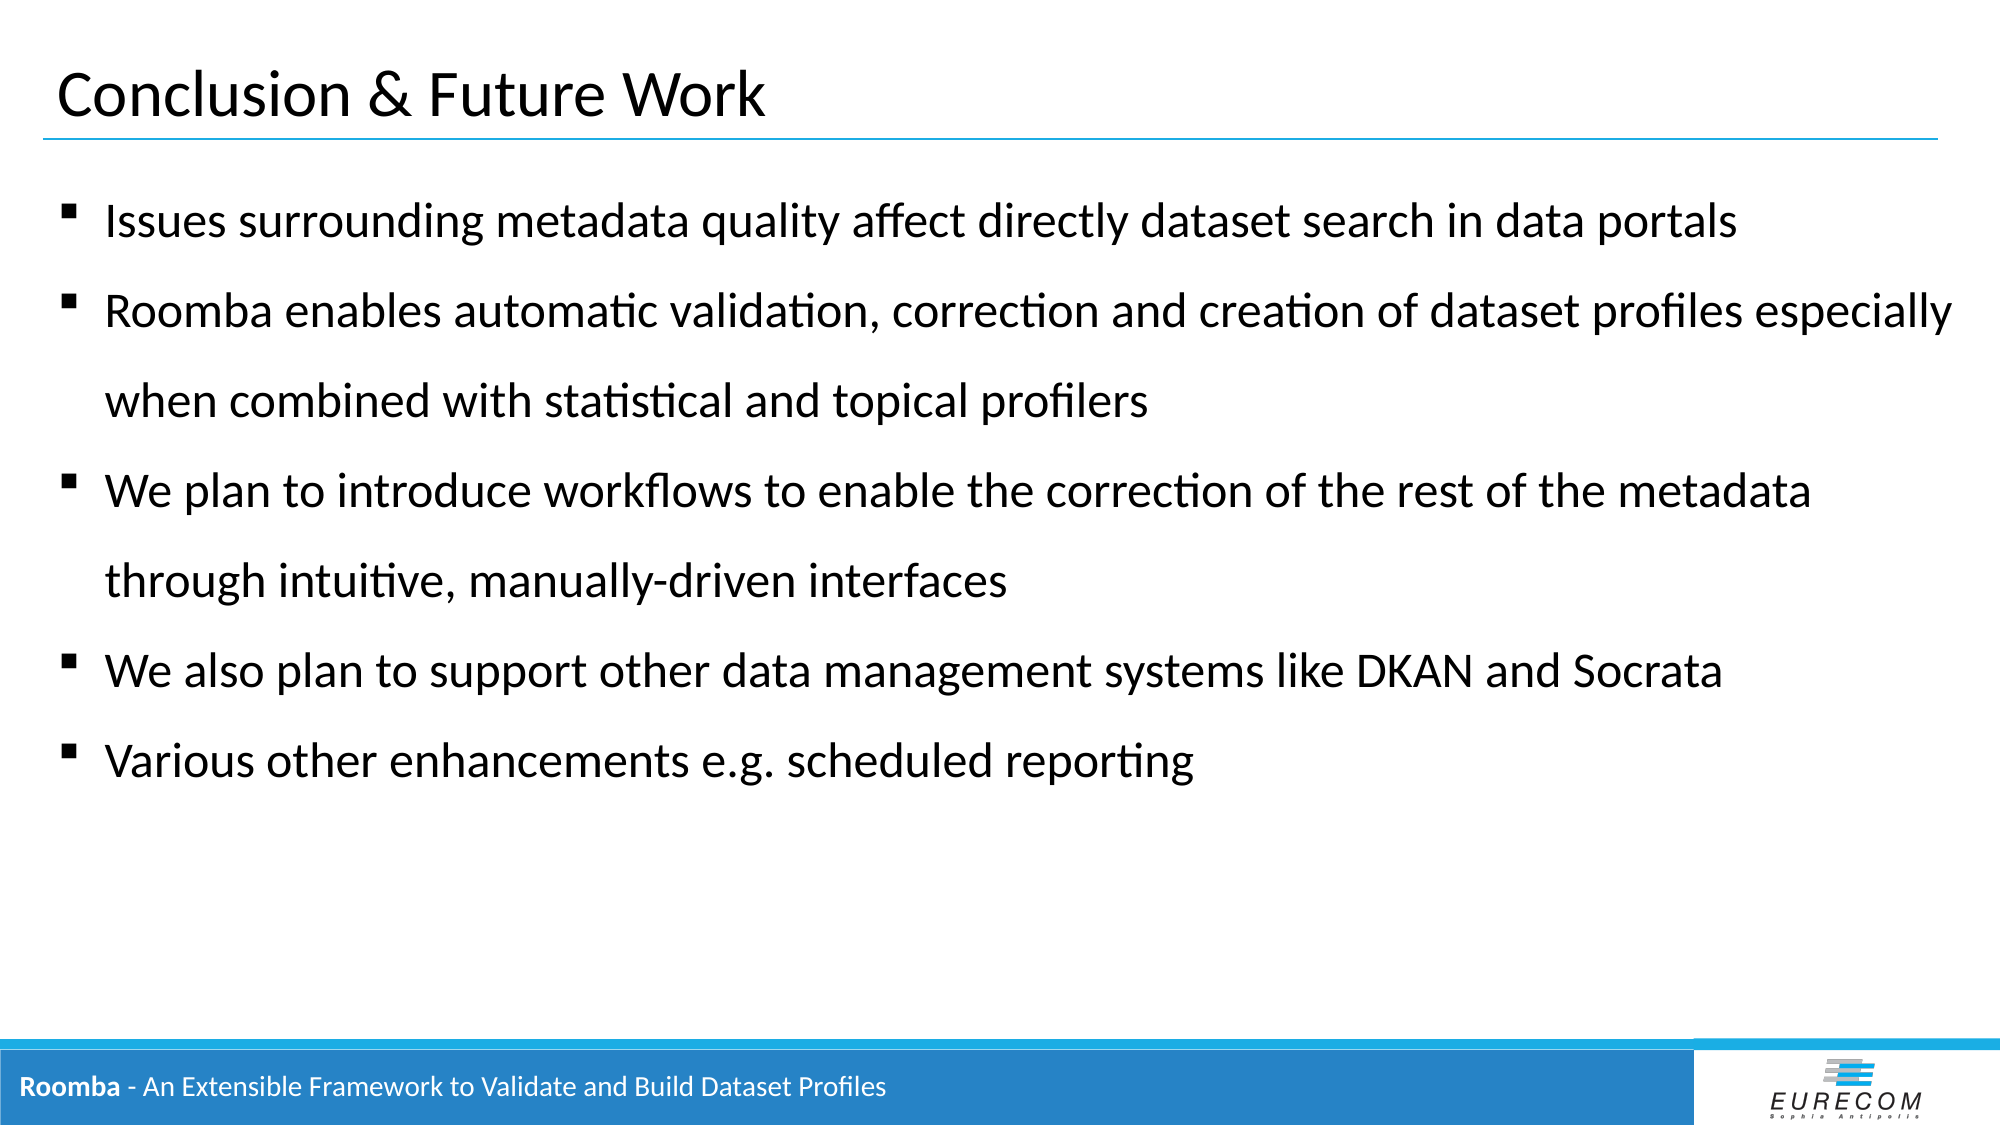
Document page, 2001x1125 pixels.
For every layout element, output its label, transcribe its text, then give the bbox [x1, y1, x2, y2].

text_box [0, 1036, 2000, 1125]
text_box Issues surrounding metadata quality affect directly dataset search in data portals Roomba enables automatic validation, correction and creation of dataset profiles especially when combined with statistical and topical profilers We plan to introduce workflows to enable the correction of the rest of the metadata through intuitive, manually-driven interfaces We also plan to support other data management systems like DKAN and Socrata Various other enhancements e.g. scheduled reporting [42, 150, 2000, 885]
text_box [42, 42, 1939, 140]
